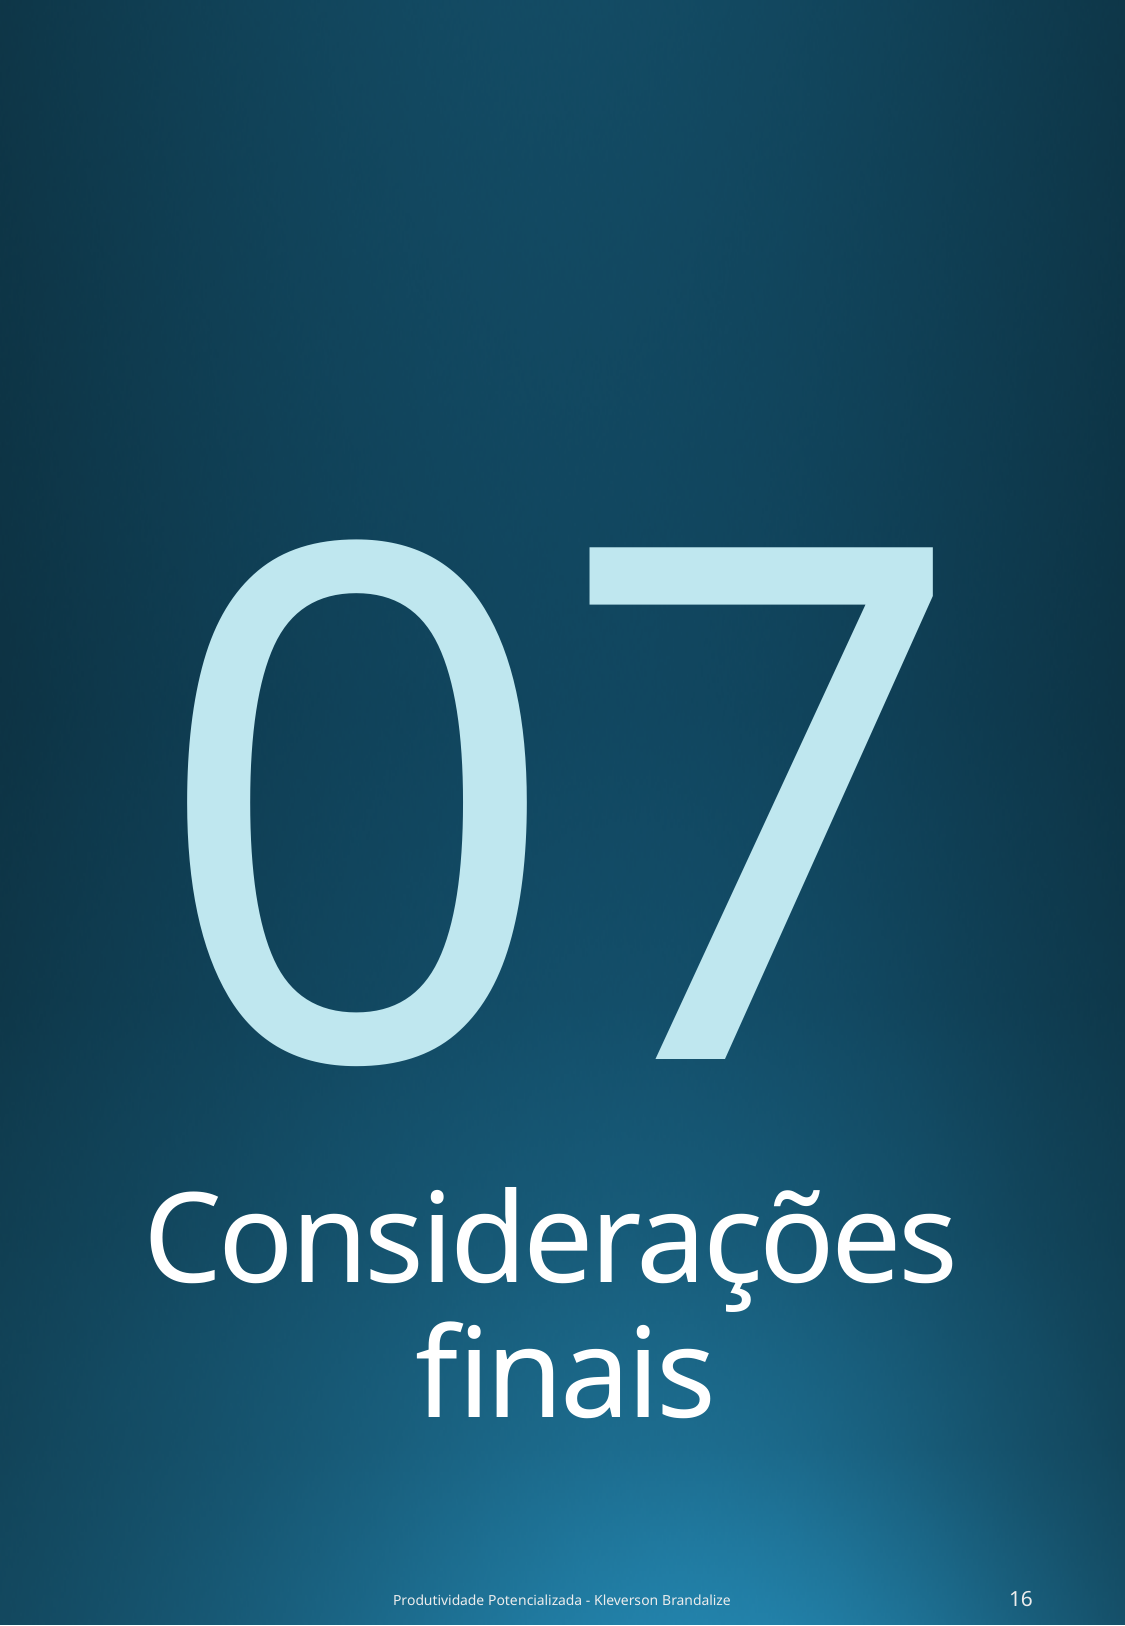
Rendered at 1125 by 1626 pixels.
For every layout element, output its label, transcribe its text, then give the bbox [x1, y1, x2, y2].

picture [0, 0, 1125, 1625]
slide_number 16 [794, 1556, 1048, 1625]
title Considerações finais [44, 1166, 1087, 1328]
footer Produtividade Potencializada - Kleverson Brandalize [372, 1556, 753, 1625]
text_box 07 [255, 433, 866, 1169]
